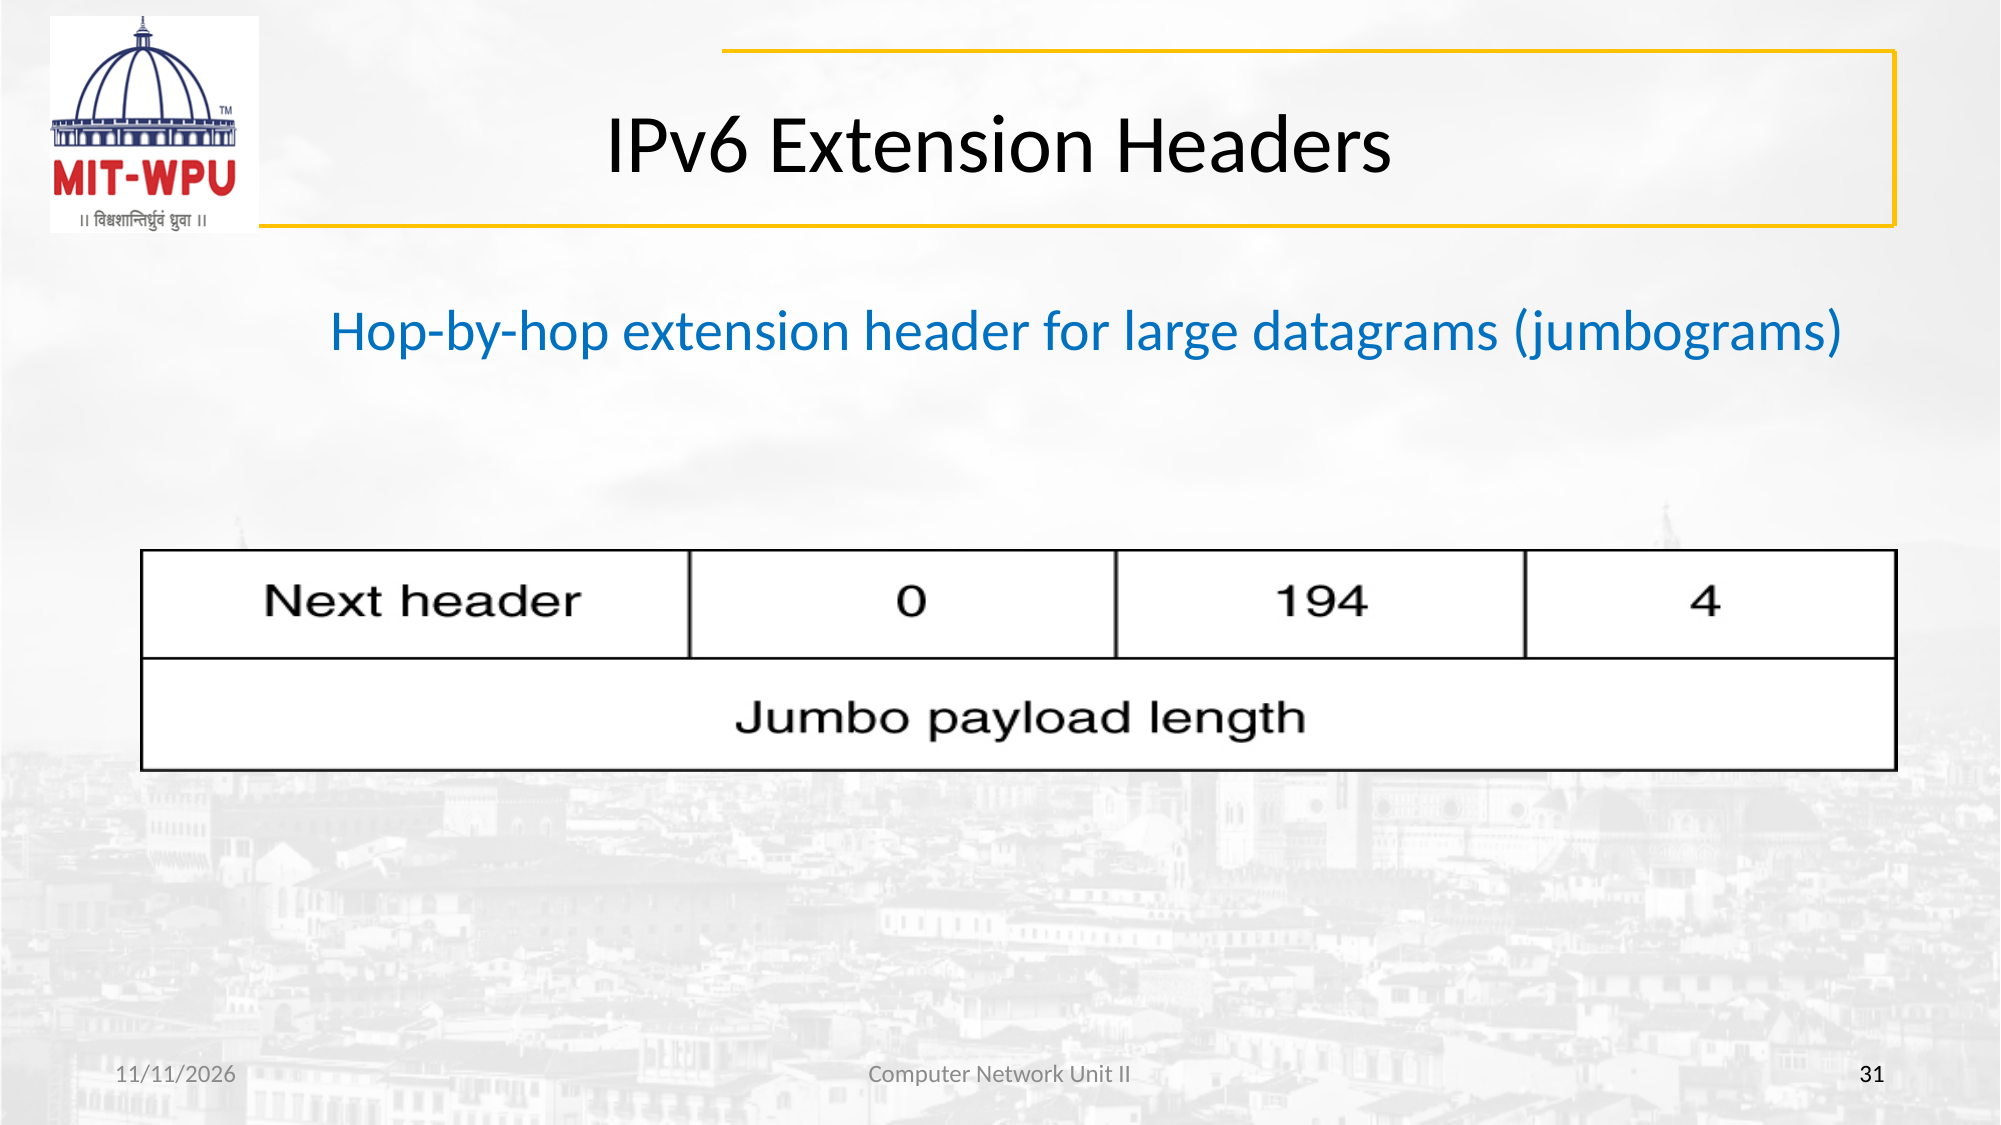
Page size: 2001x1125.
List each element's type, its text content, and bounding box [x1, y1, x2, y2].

list Hop-by-hop extension header for large datagrams (jumbograms) [275, 284, 1900, 423]
title IPv6 Extension Headers [99, 45, 1900, 233]
picture [139, 549, 1898, 773]
footer Computer Network Unit II [683, 1042, 1317, 1103]
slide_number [99, 1042, 567, 1103]
picture [50, 16, 259, 233]
slide_number 31 [1433, 1042, 1900, 1103]
